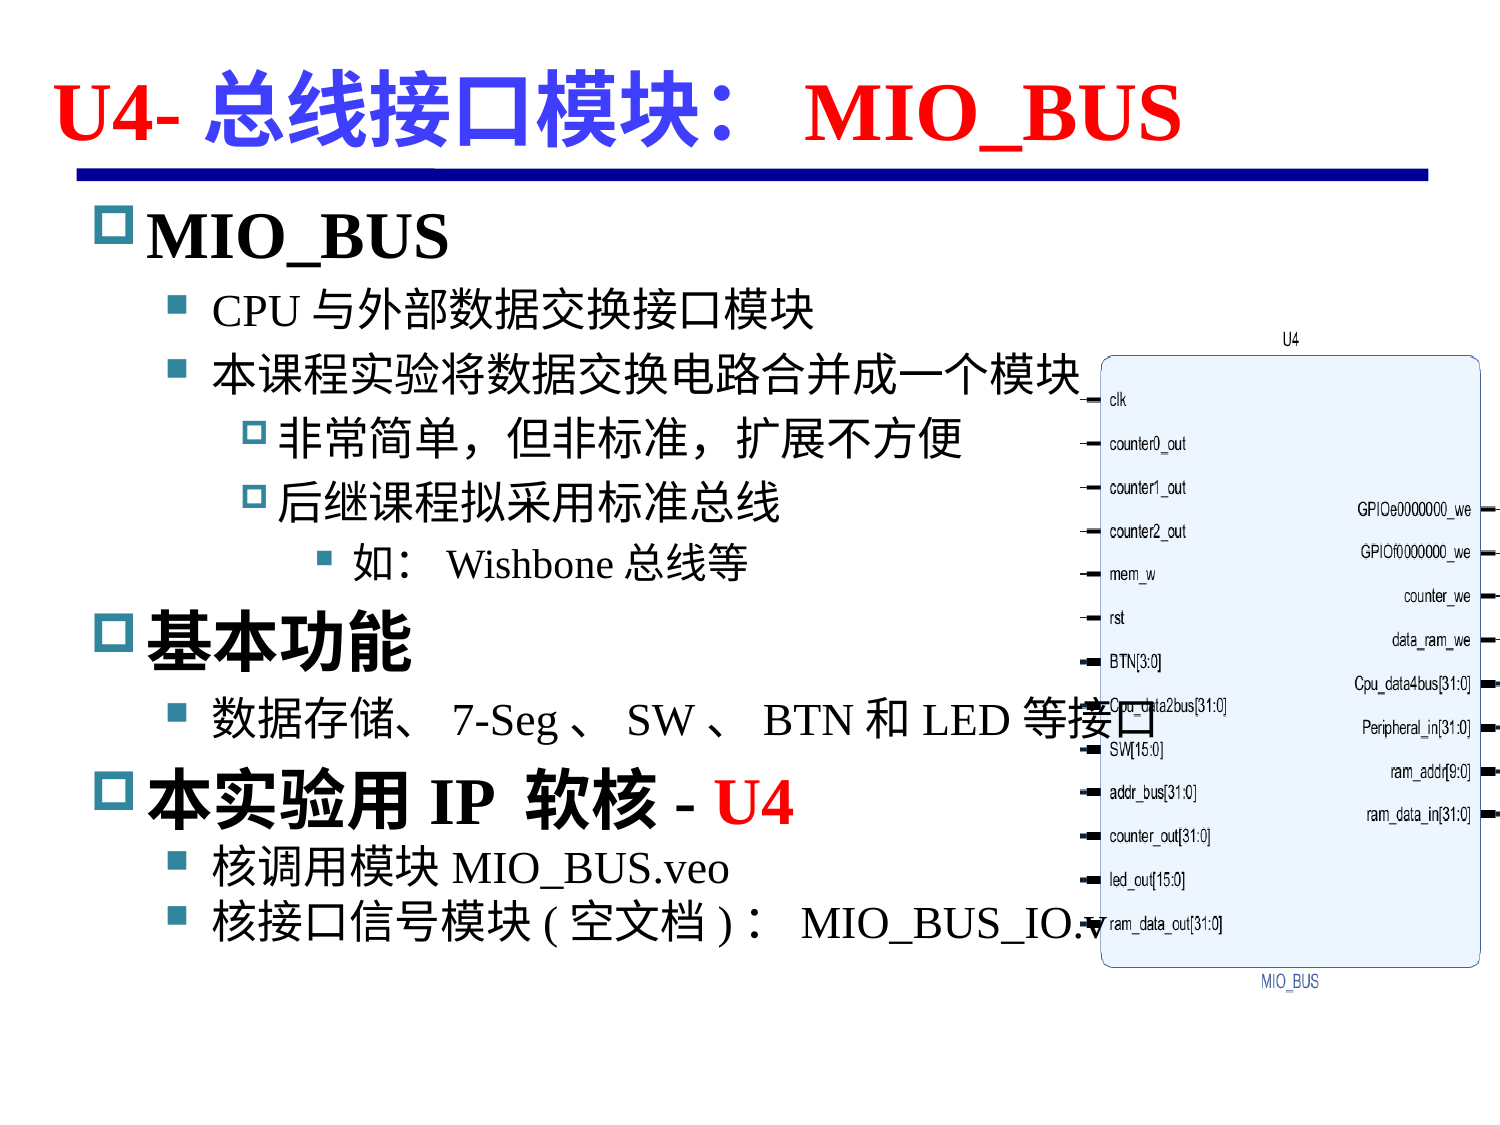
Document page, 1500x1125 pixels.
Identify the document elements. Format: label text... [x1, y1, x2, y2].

picture [1080, 313, 1500, 1000]
list MIO_BUS CPU与外部数据交换接口模块 本课程实验将数据交换电路合并成一个模块 非常简单，但非标准，扩展不方便 后继课程拟采用标准总线 如：Wishbone总线等 基本功能 数据存储、7-Seg、SW、BTN和LED等接口 本实验用IP 软核- U4 核调用模块MIO_BUS.veo 核接口信号模块(空文档)：MIO_BUS_IO.v [75, 184, 1425, 1000]
title U4-总线接口模块：MIO_BUS [37, 29, 1329, 186]
